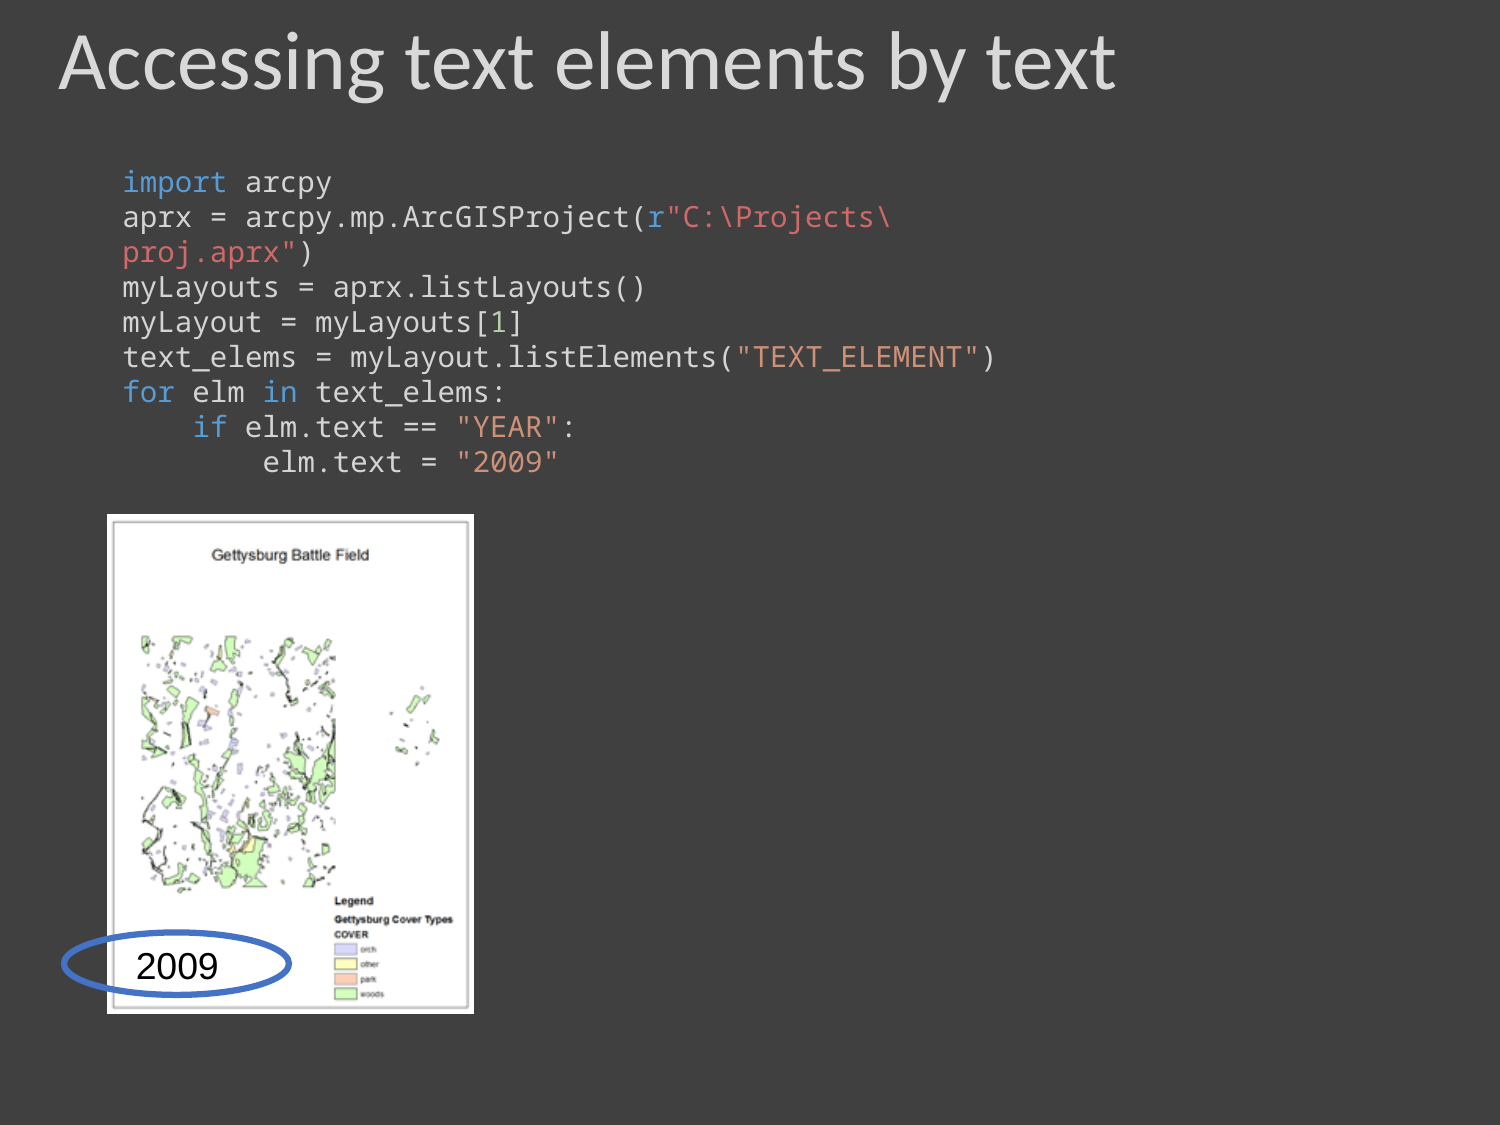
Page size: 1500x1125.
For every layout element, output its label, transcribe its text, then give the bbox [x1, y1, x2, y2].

text_box import arcpy aprx = arcpy.mp.ArcGISProject(r"C:\Projects\proj.aprx") myLayouts = aprx.listLayouts() myLayout = myLayouts[1] text_elems = myLayout.listElements("TEXT_ELEMENT") for elm in text_elems: if elm.text == "YEAR": elm.text = "2009" [107, 155, 1054, 486]
text_box [63, 939, 107, 989]
title Accessing text elements by text [24, 24, 1338, 100]
picture [107, 514, 474, 1015]
list [24, 149, 1450, 1038]
